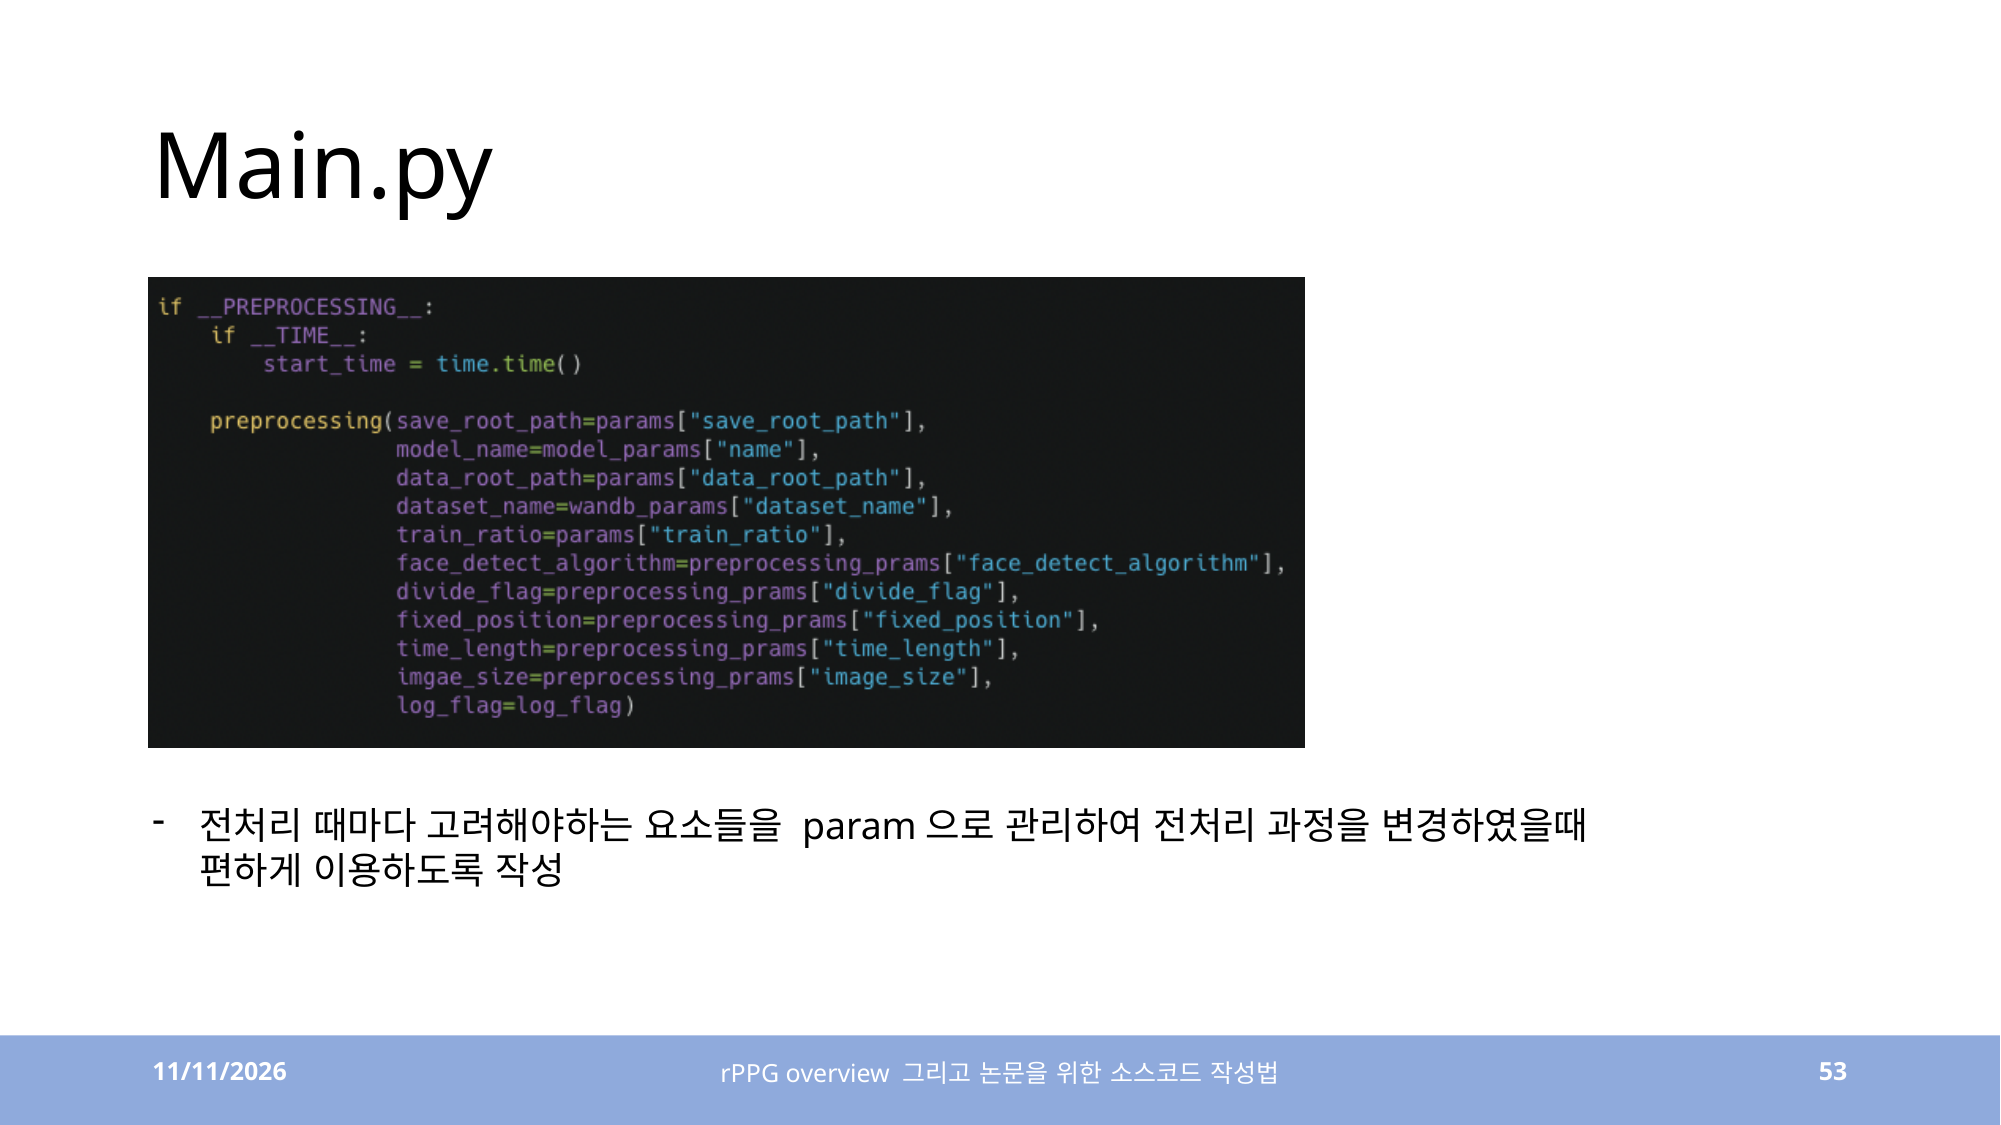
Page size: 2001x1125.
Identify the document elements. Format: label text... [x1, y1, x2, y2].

picture [148, 277, 1305, 749]
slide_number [137, 1042, 588, 1103]
title Main.py [137, 59, 1863, 278]
footer rPPG overview 그리고 논문을 위한 소스코드 작성법 [662, 1042, 1338, 1103]
slide_number 53 [1412, 1042, 1863, 1103]
text_box 전처리 때마다 고려해야하는 요소들을 param으로 관리하여 전처리 과정을 변경하였을때 편하게 이용하도록 작성 [137, 794, 1687, 900]
